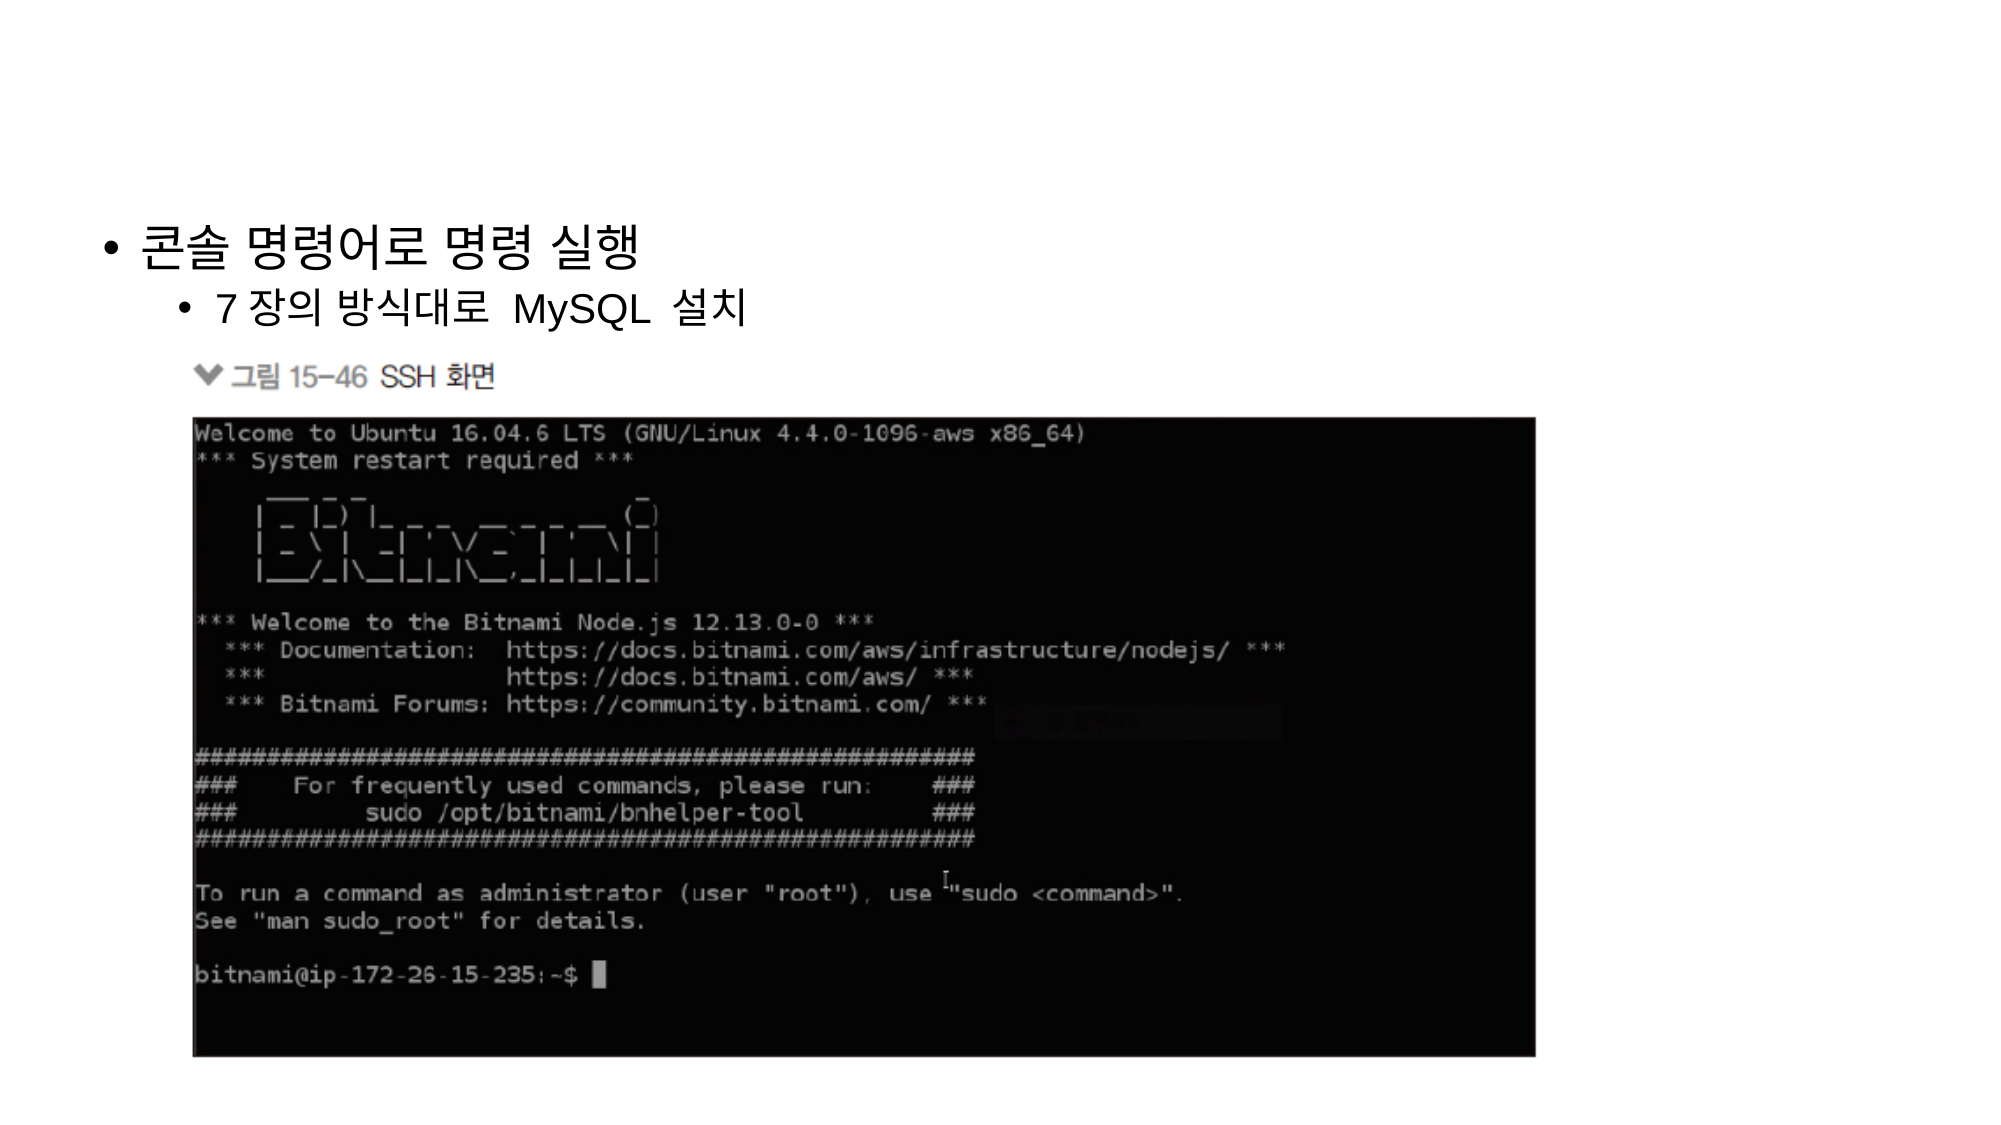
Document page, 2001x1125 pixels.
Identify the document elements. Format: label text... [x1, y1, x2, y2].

list 콘솔 명령어로 명령 실행 7장의 방식대로 MySQL 설치 [87, 215, 1861, 1031]
picture [186, 356, 1545, 1068]
